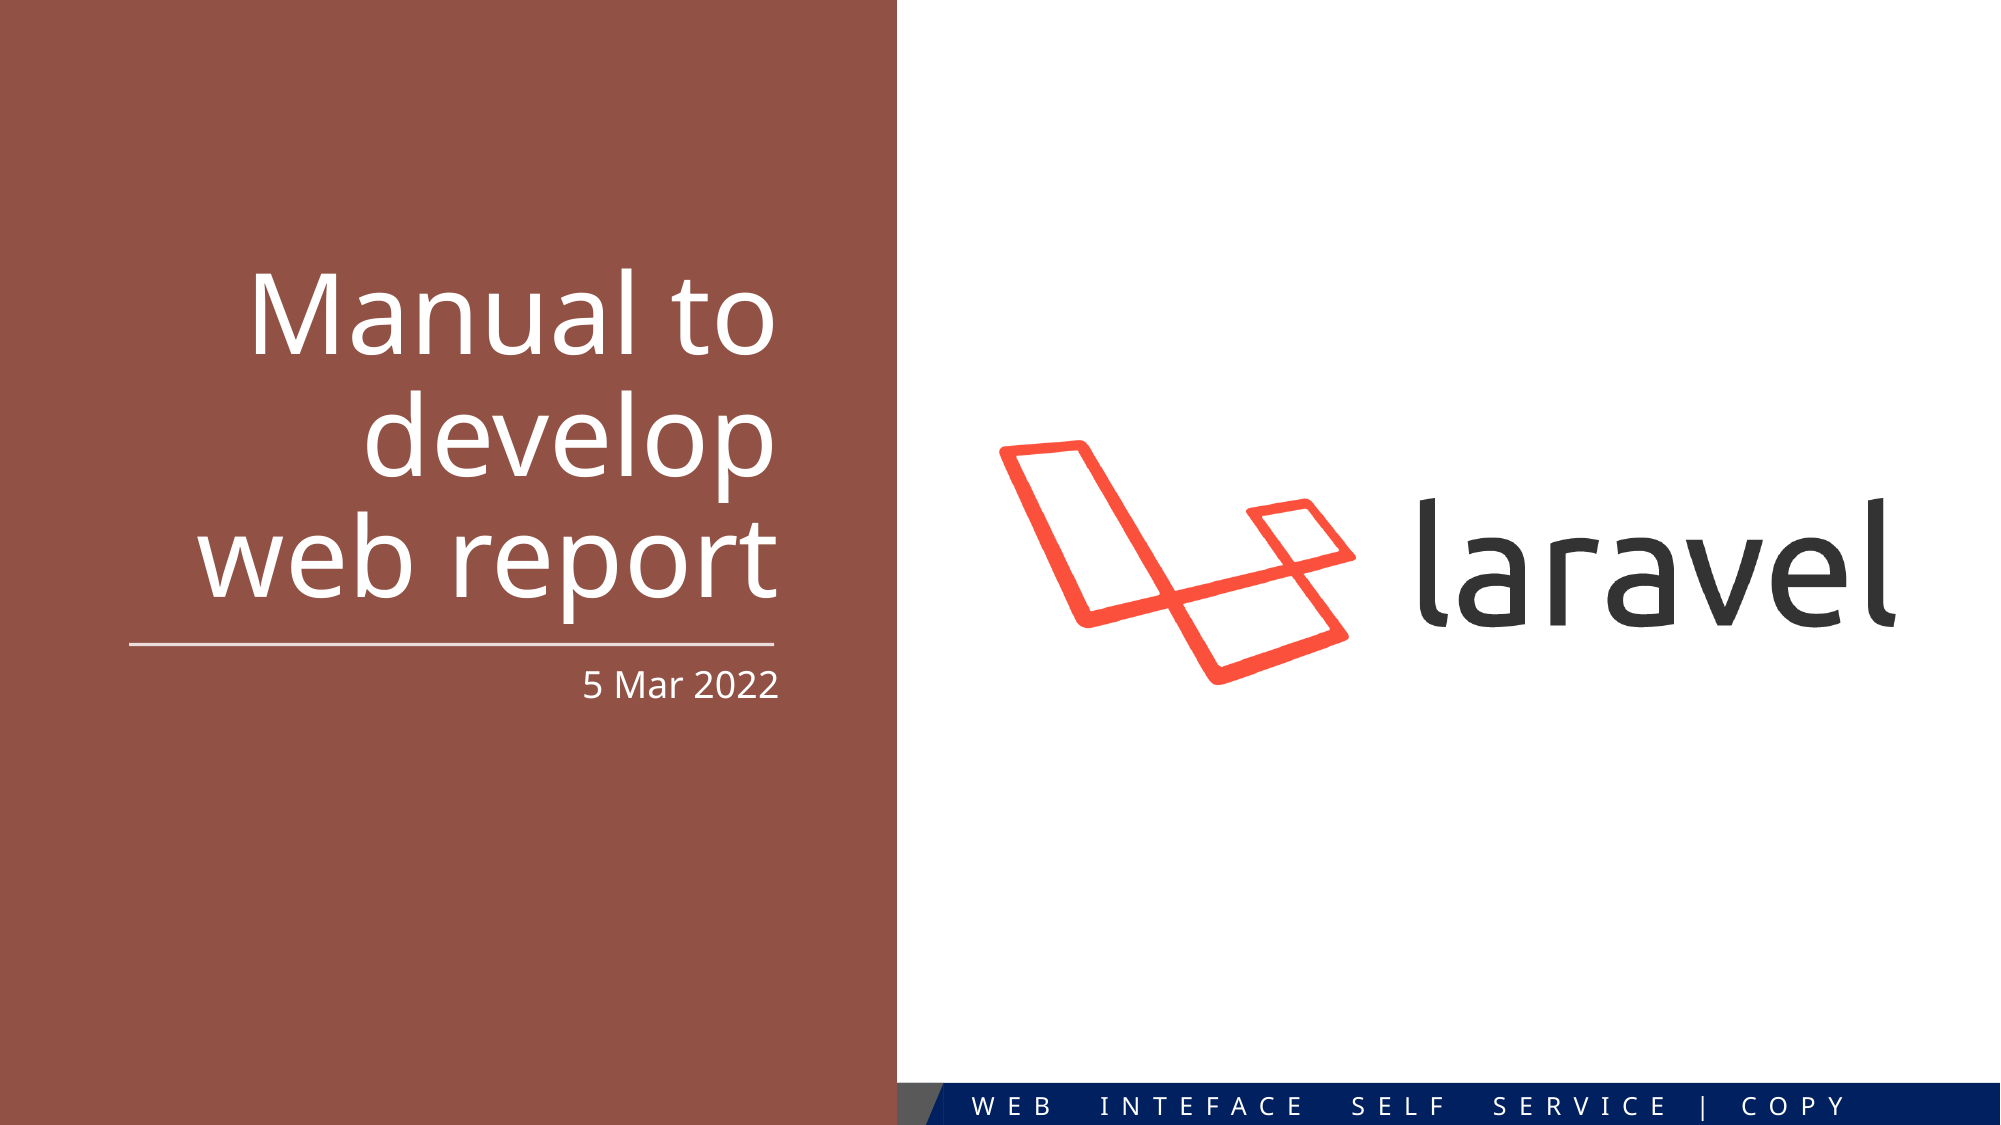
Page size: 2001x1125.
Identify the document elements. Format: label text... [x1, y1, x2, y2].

title Manual to develop web report [104, 131, 795, 630]
subtitle 5 Mar 2022 [104, 658, 795, 1021]
picture [999, 440, 1896, 685]
text_box [0, 0, 898, 1125]
